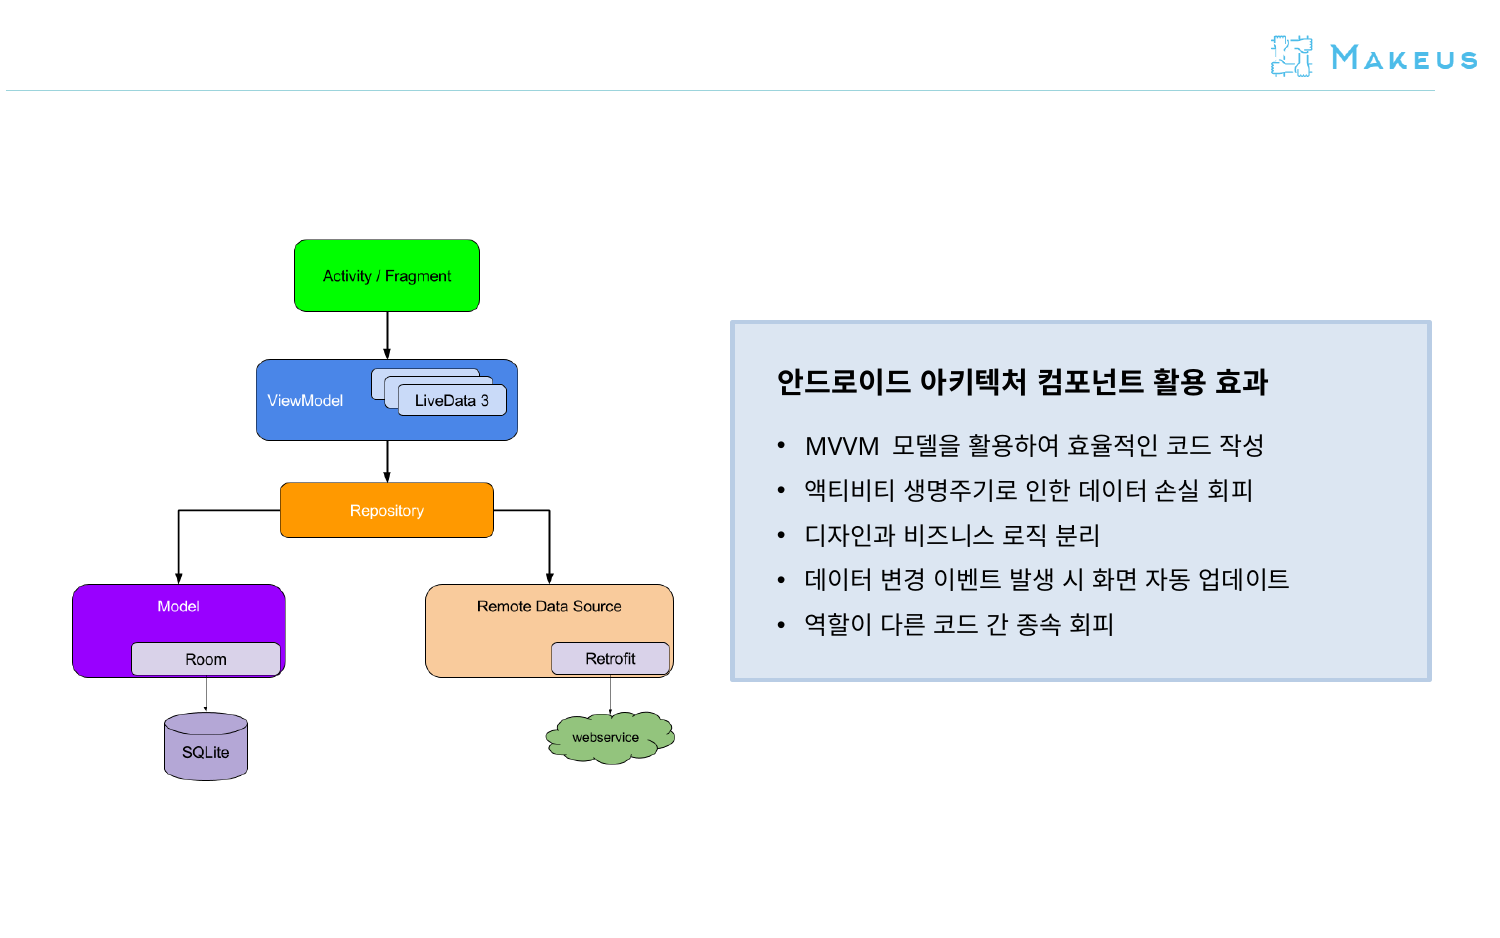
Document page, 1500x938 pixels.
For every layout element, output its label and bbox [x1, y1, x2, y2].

picture [1253, 2, 1500, 115]
picture [0, 210, 798, 810]
text_box [732, 321, 1430, 681]
